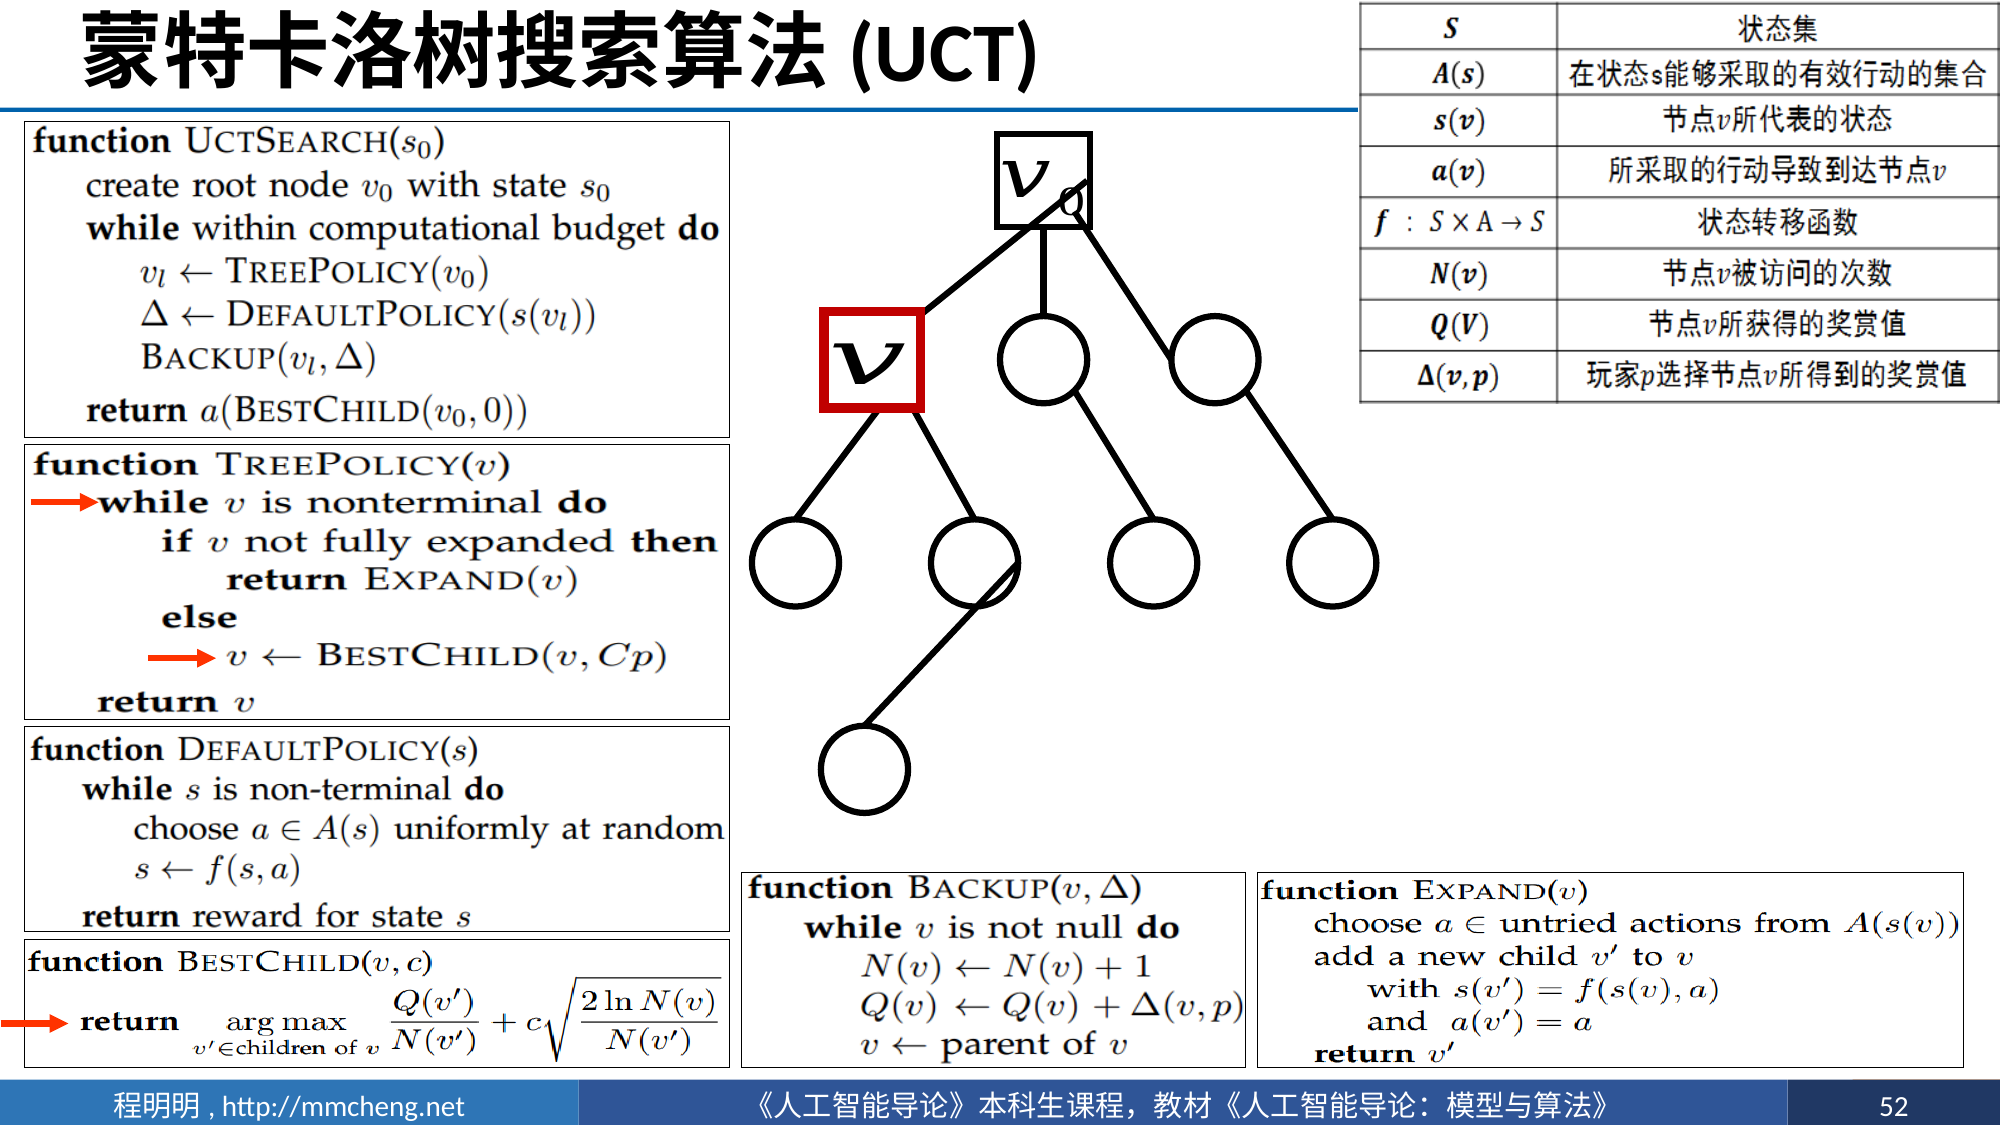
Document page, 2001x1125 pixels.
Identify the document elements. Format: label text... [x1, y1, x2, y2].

title 蒙特卡洛树搜索算法(UCT) [64, 0, 1358, 110]
text_box [1288, 518, 1378, 608]
text_box [929, 518, 1020, 608]
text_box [1074, 211, 1185, 329]
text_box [902, 390, 975, 520]
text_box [864, 593, 944, 726]
text_box [1170, 315, 1260, 405]
picture [1257, 871, 1964, 1068]
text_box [903, 211, 1013, 329]
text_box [795, 390, 842, 520]
picture [24, 939, 730, 1068]
picture [1358, 0, 2000, 404]
picture [24, 444, 730, 720]
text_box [1074, 390, 1154, 520]
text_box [1245, 390, 1333, 520]
text_box [1109, 518, 1199, 608]
text_box [819, 724, 910, 814]
picture [741, 871, 1246, 1068]
text_box [750, 518, 841, 608]
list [24, 121, 730, 438]
picture [24, 726, 730, 932]
text_box [998, 315, 1089, 405]
